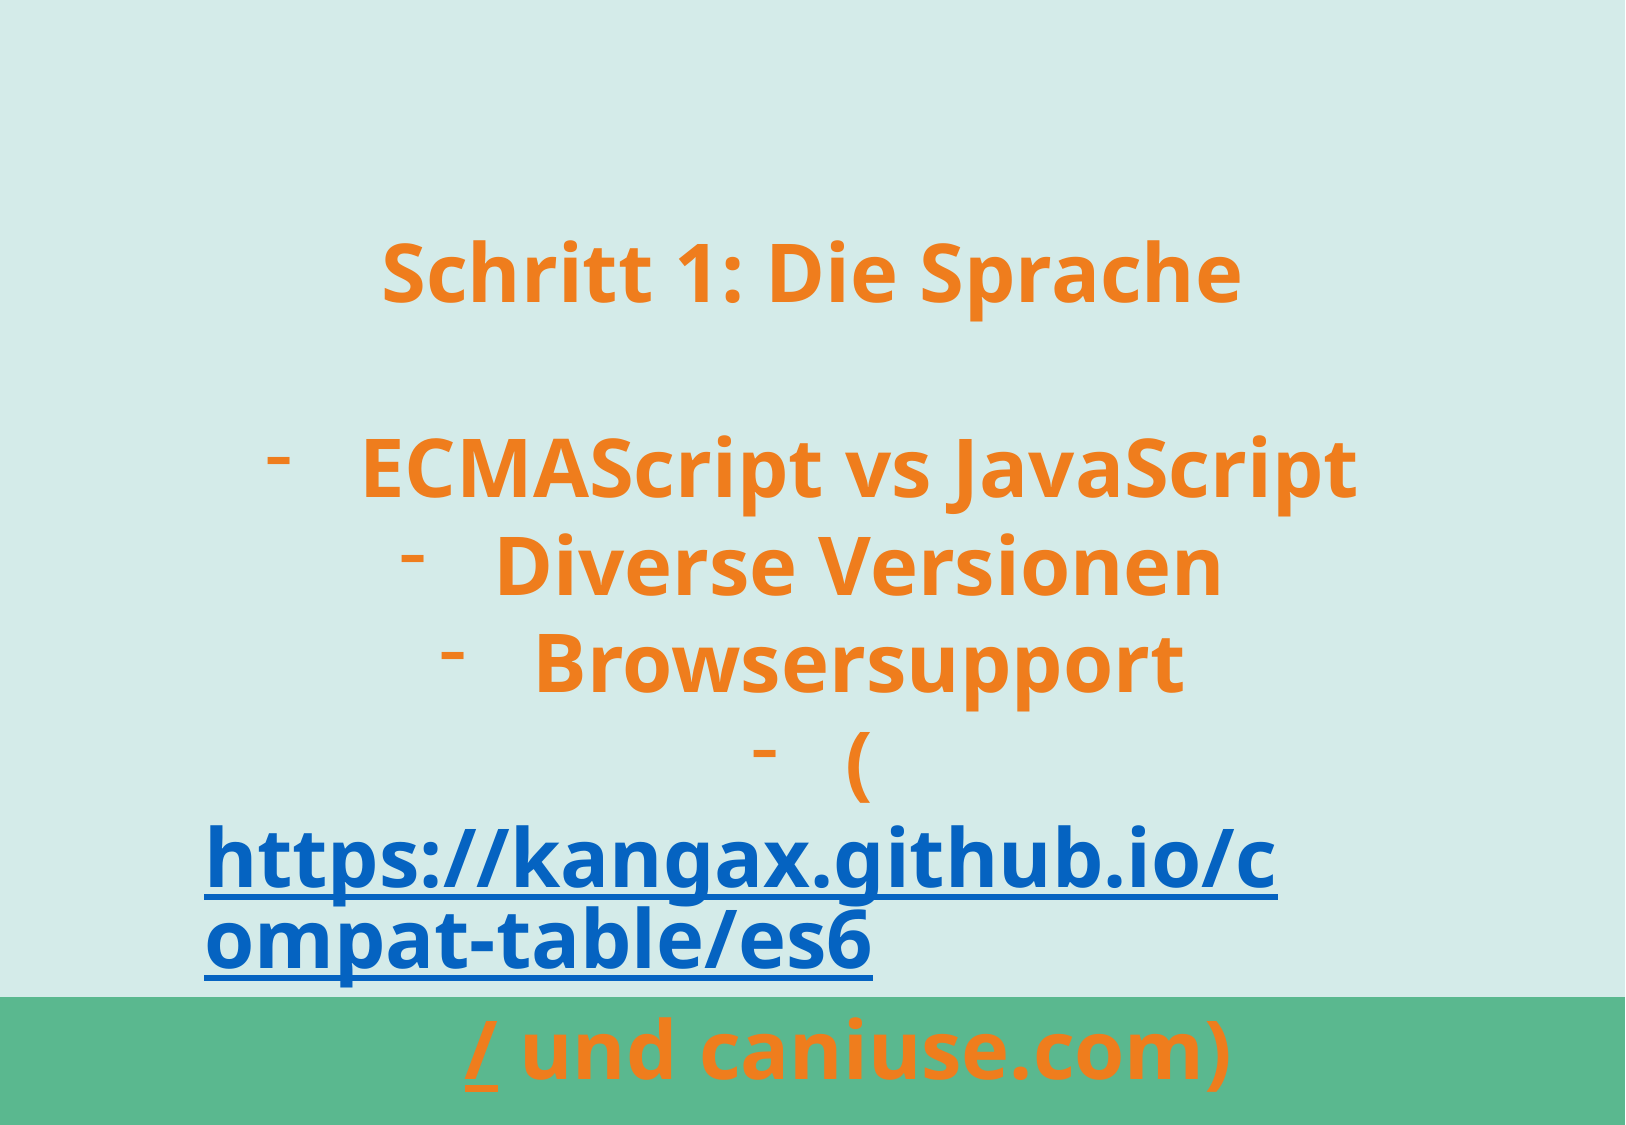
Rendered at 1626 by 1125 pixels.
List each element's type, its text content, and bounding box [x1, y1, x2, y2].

text_box Schritt 1: Die Sprache ECMAScript vs JavaScript Diverse Versionen Browsersupport (https://kangax.github.io/compat-table/es6/ und caniuse.com) [189, 214, 1436, 1125]
